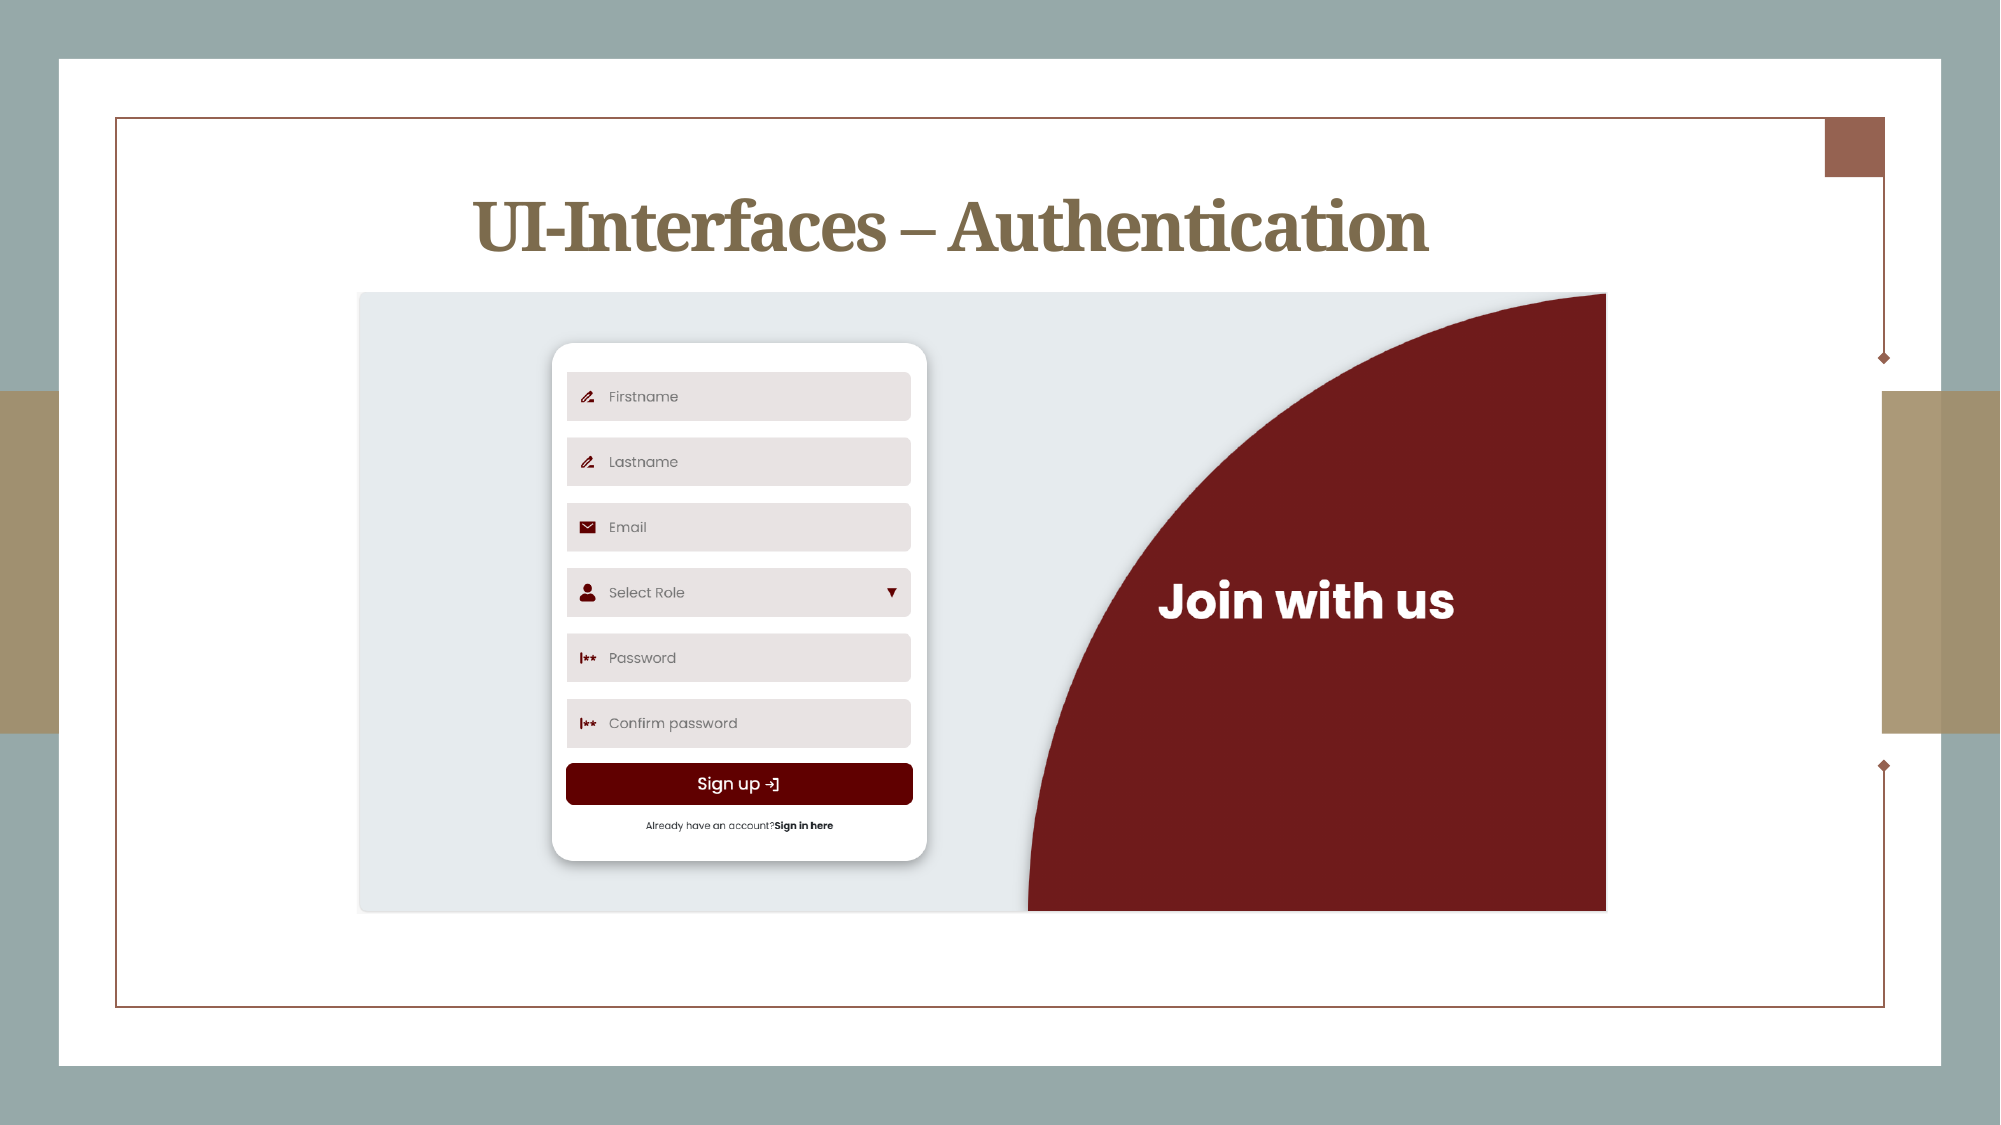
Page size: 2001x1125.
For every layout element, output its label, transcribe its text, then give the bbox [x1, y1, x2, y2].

picture [356, 292, 1608, 914]
title UI-Interfaces – Authentication [400, 146, 1503, 274]
